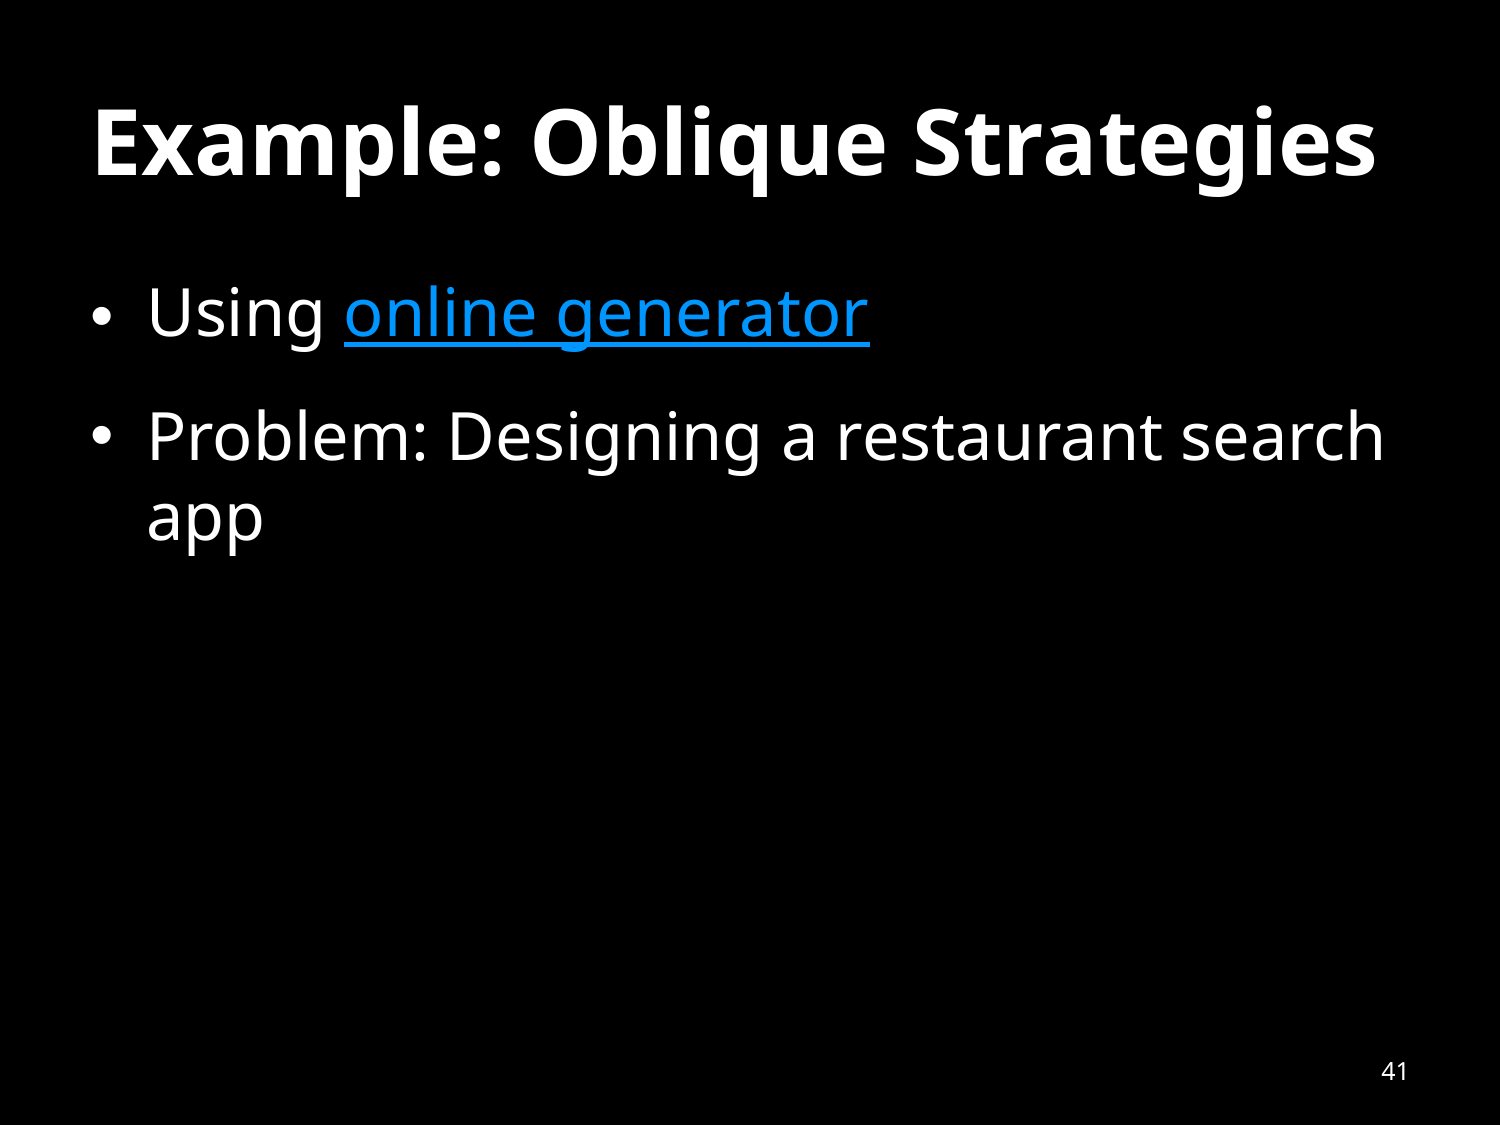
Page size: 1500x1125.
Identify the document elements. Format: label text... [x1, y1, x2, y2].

slide_number 41 [1074, 1042, 1425, 1103]
list Using online generator Problem: Designing a restaurant search app [75, 262, 1425, 1005]
title Example: Oblique Strategies [75, 45, 1425, 233]
